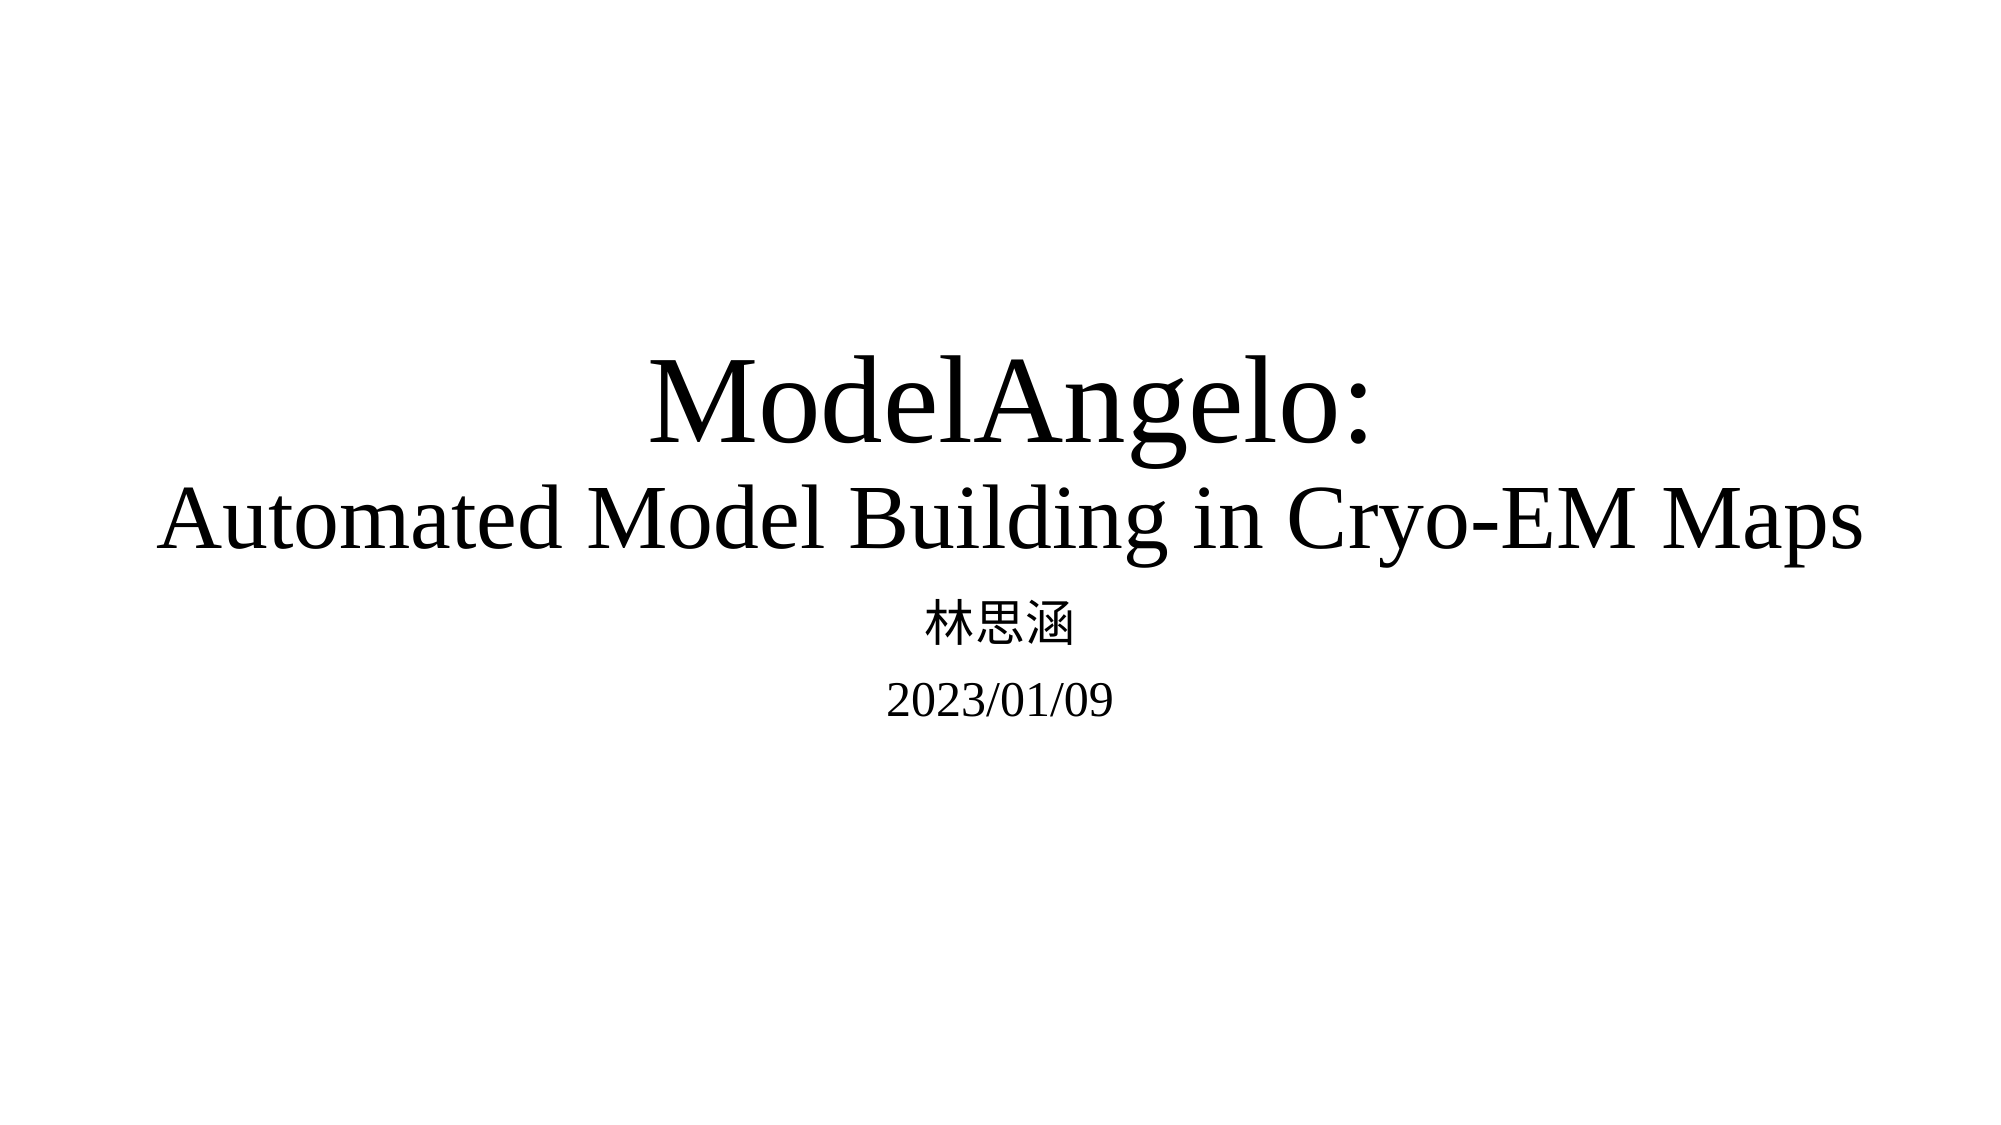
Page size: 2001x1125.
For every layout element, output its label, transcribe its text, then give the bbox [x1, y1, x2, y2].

subtitle 林思涵 2023/01/09 [249, 590, 1750, 863]
title ModelAngelo: Automated Model Building in Cryo-EM Maps [83, 184, 1941, 576]
